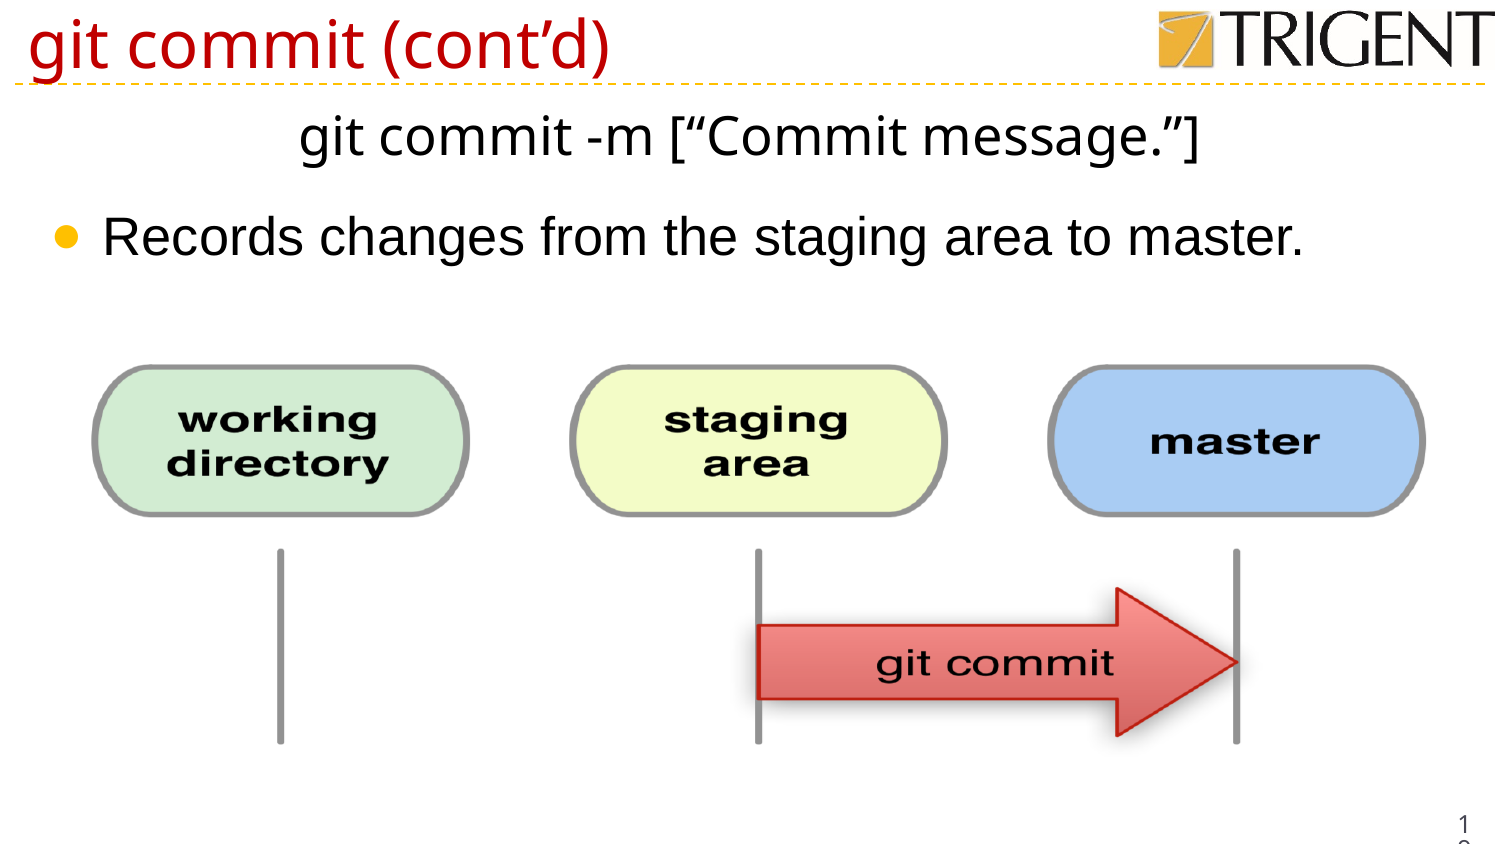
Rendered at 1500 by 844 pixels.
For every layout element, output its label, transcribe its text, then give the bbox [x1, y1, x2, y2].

picture [1168, 9, 1495, 70]
list git commit -m [“Commit message.”] Records changes from the staging area to master. [12, 93, 1488, 835]
picture [62, 353, 1451, 760]
title git commit (cont’d) [12, 4, 1168, 80]
slide_number 19 [1442, 801, 1500, 844]
